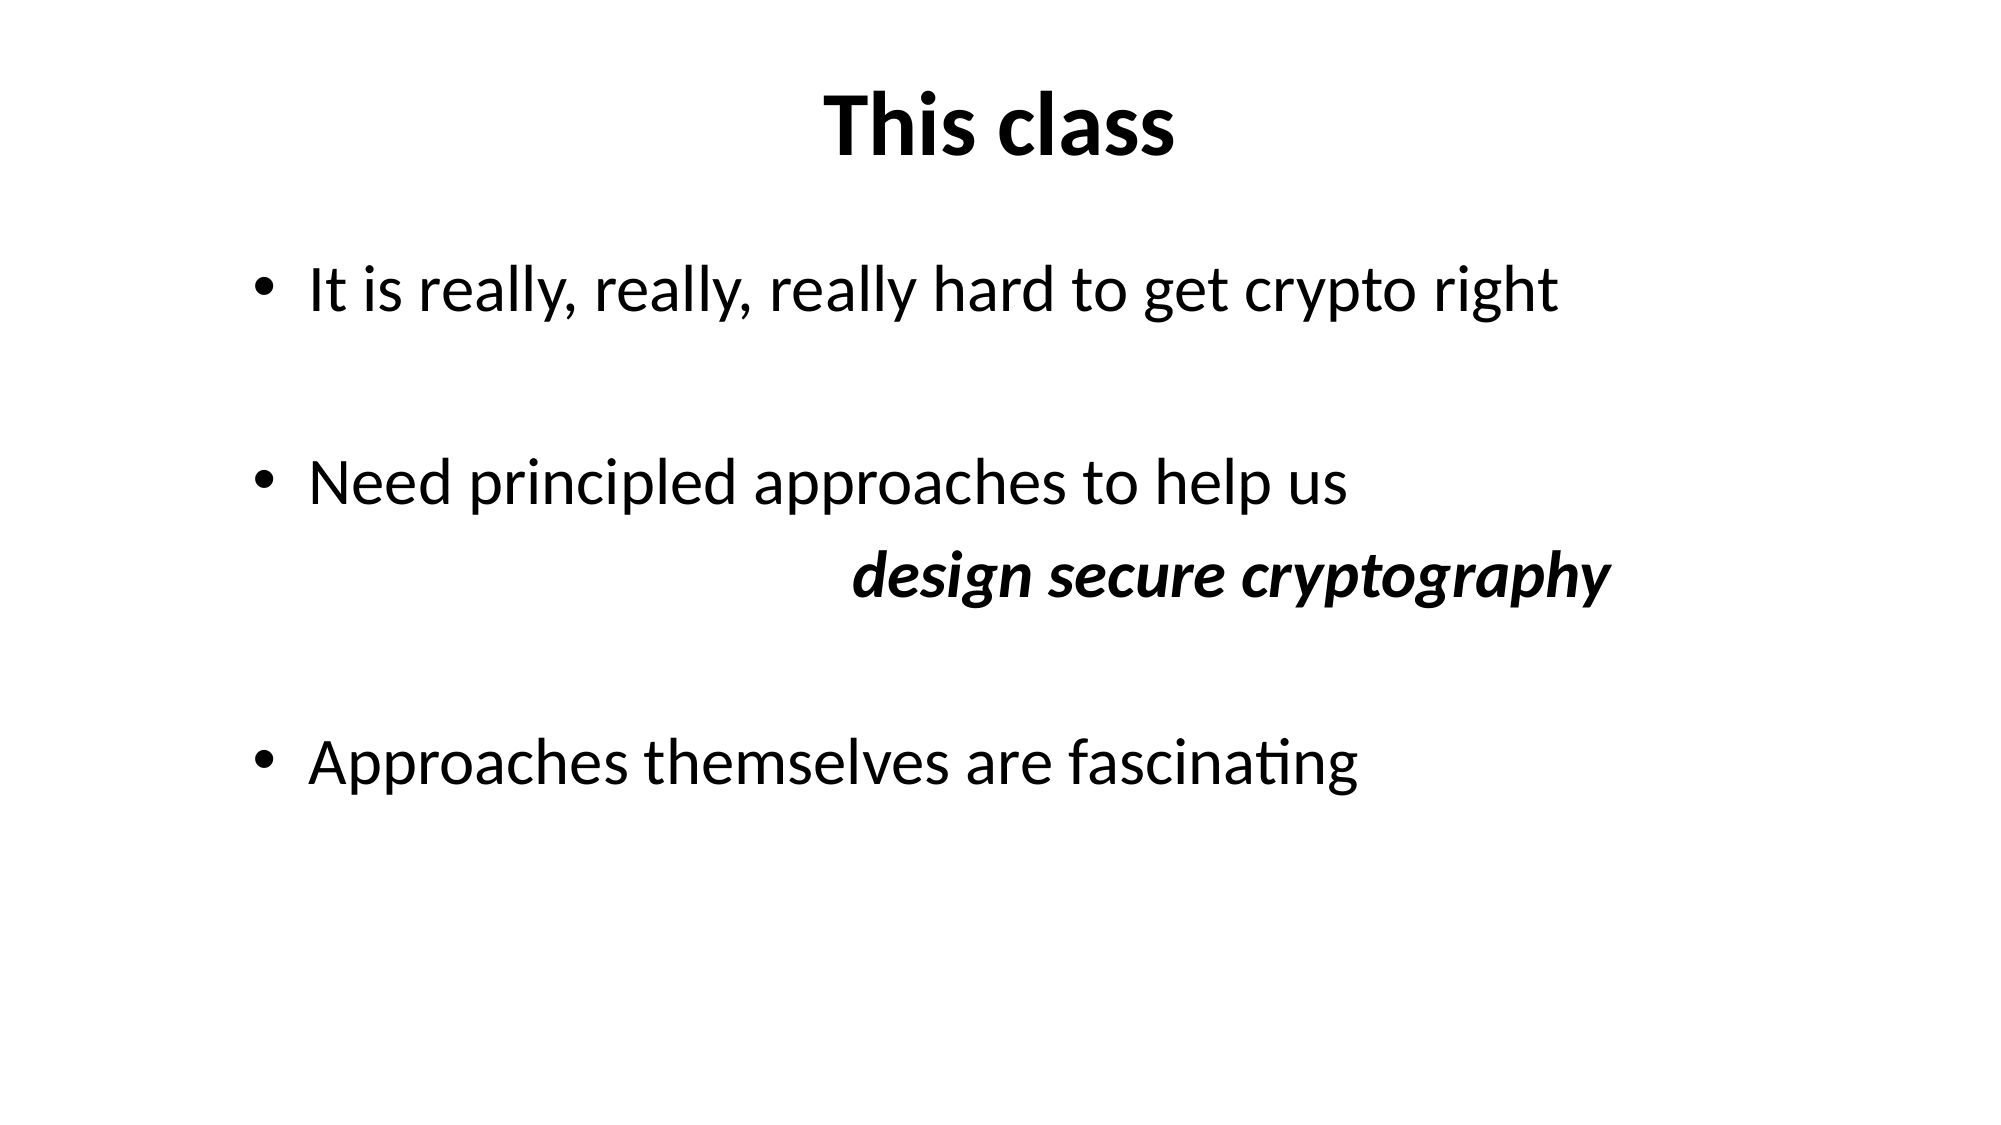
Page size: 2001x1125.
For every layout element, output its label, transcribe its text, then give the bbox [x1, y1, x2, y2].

list It is really, really, really hard to get crypto right Need principled approaches to help us design secure cryptography Approaches themselves are fascinating [237, 237, 1663, 980]
text_box This class [808, 56, 1192, 182]
